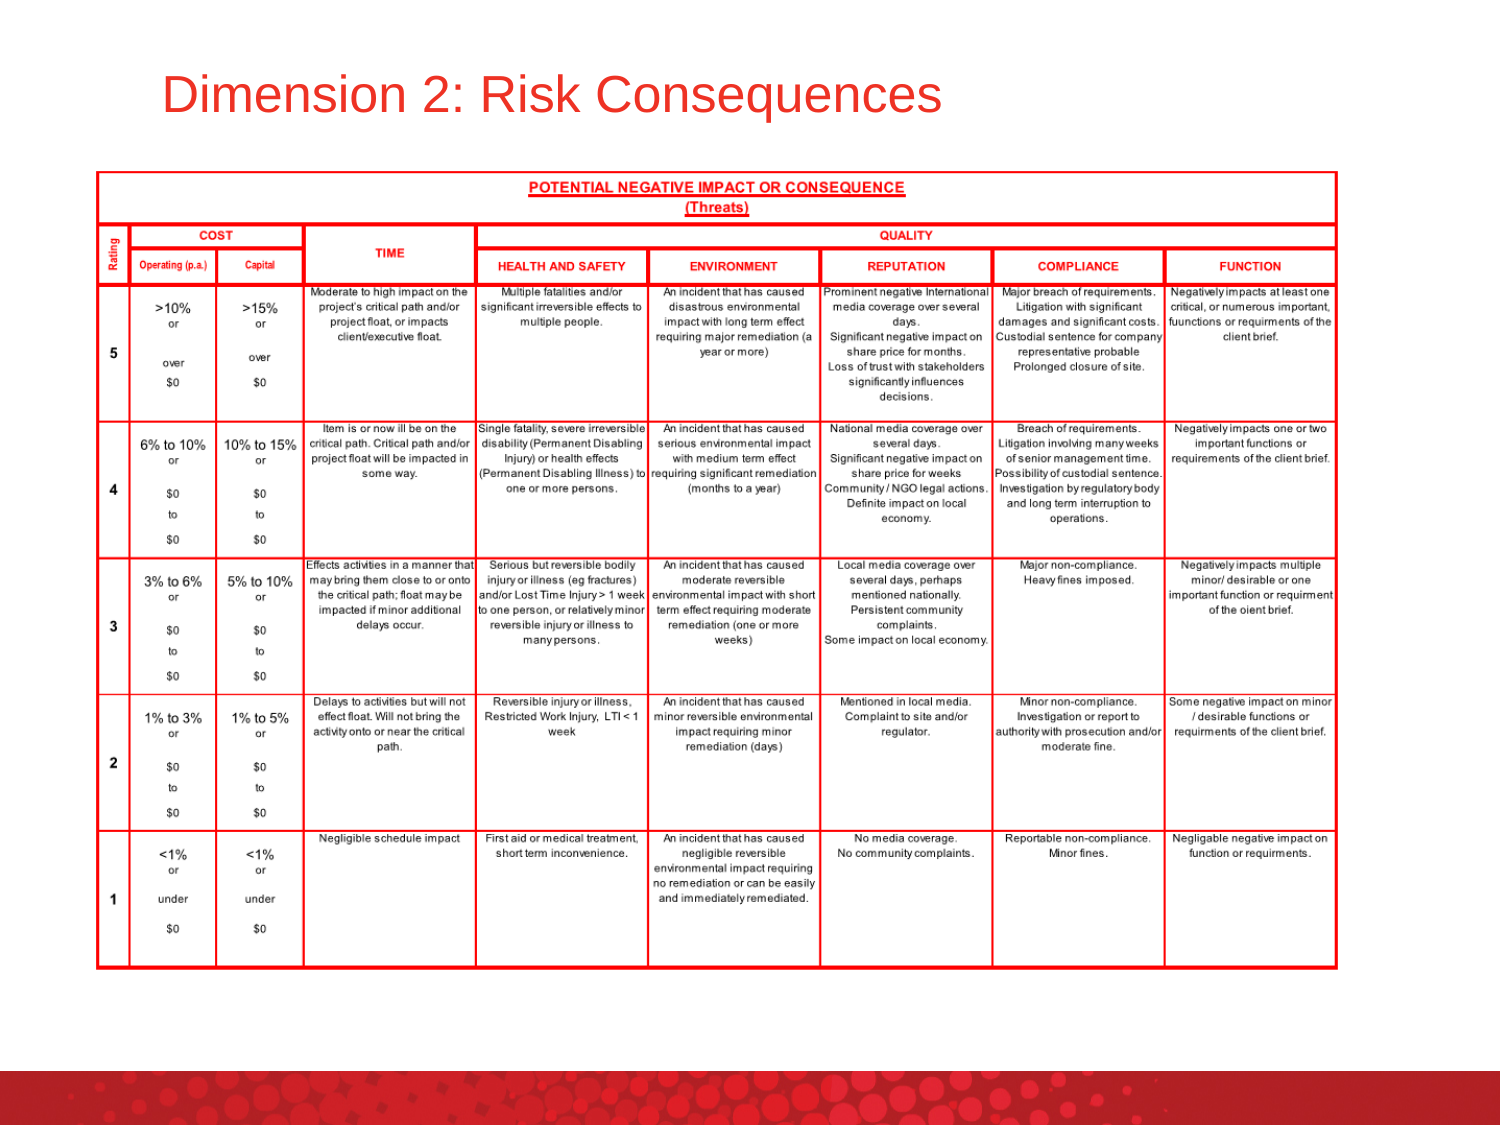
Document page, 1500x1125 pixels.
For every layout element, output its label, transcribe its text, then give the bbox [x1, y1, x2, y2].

picture [92, 168, 1341, 977]
title Dimension 2: Risk Consequences [146, 53, 1287, 167]
picture [0, 1071, 1500, 1125]
